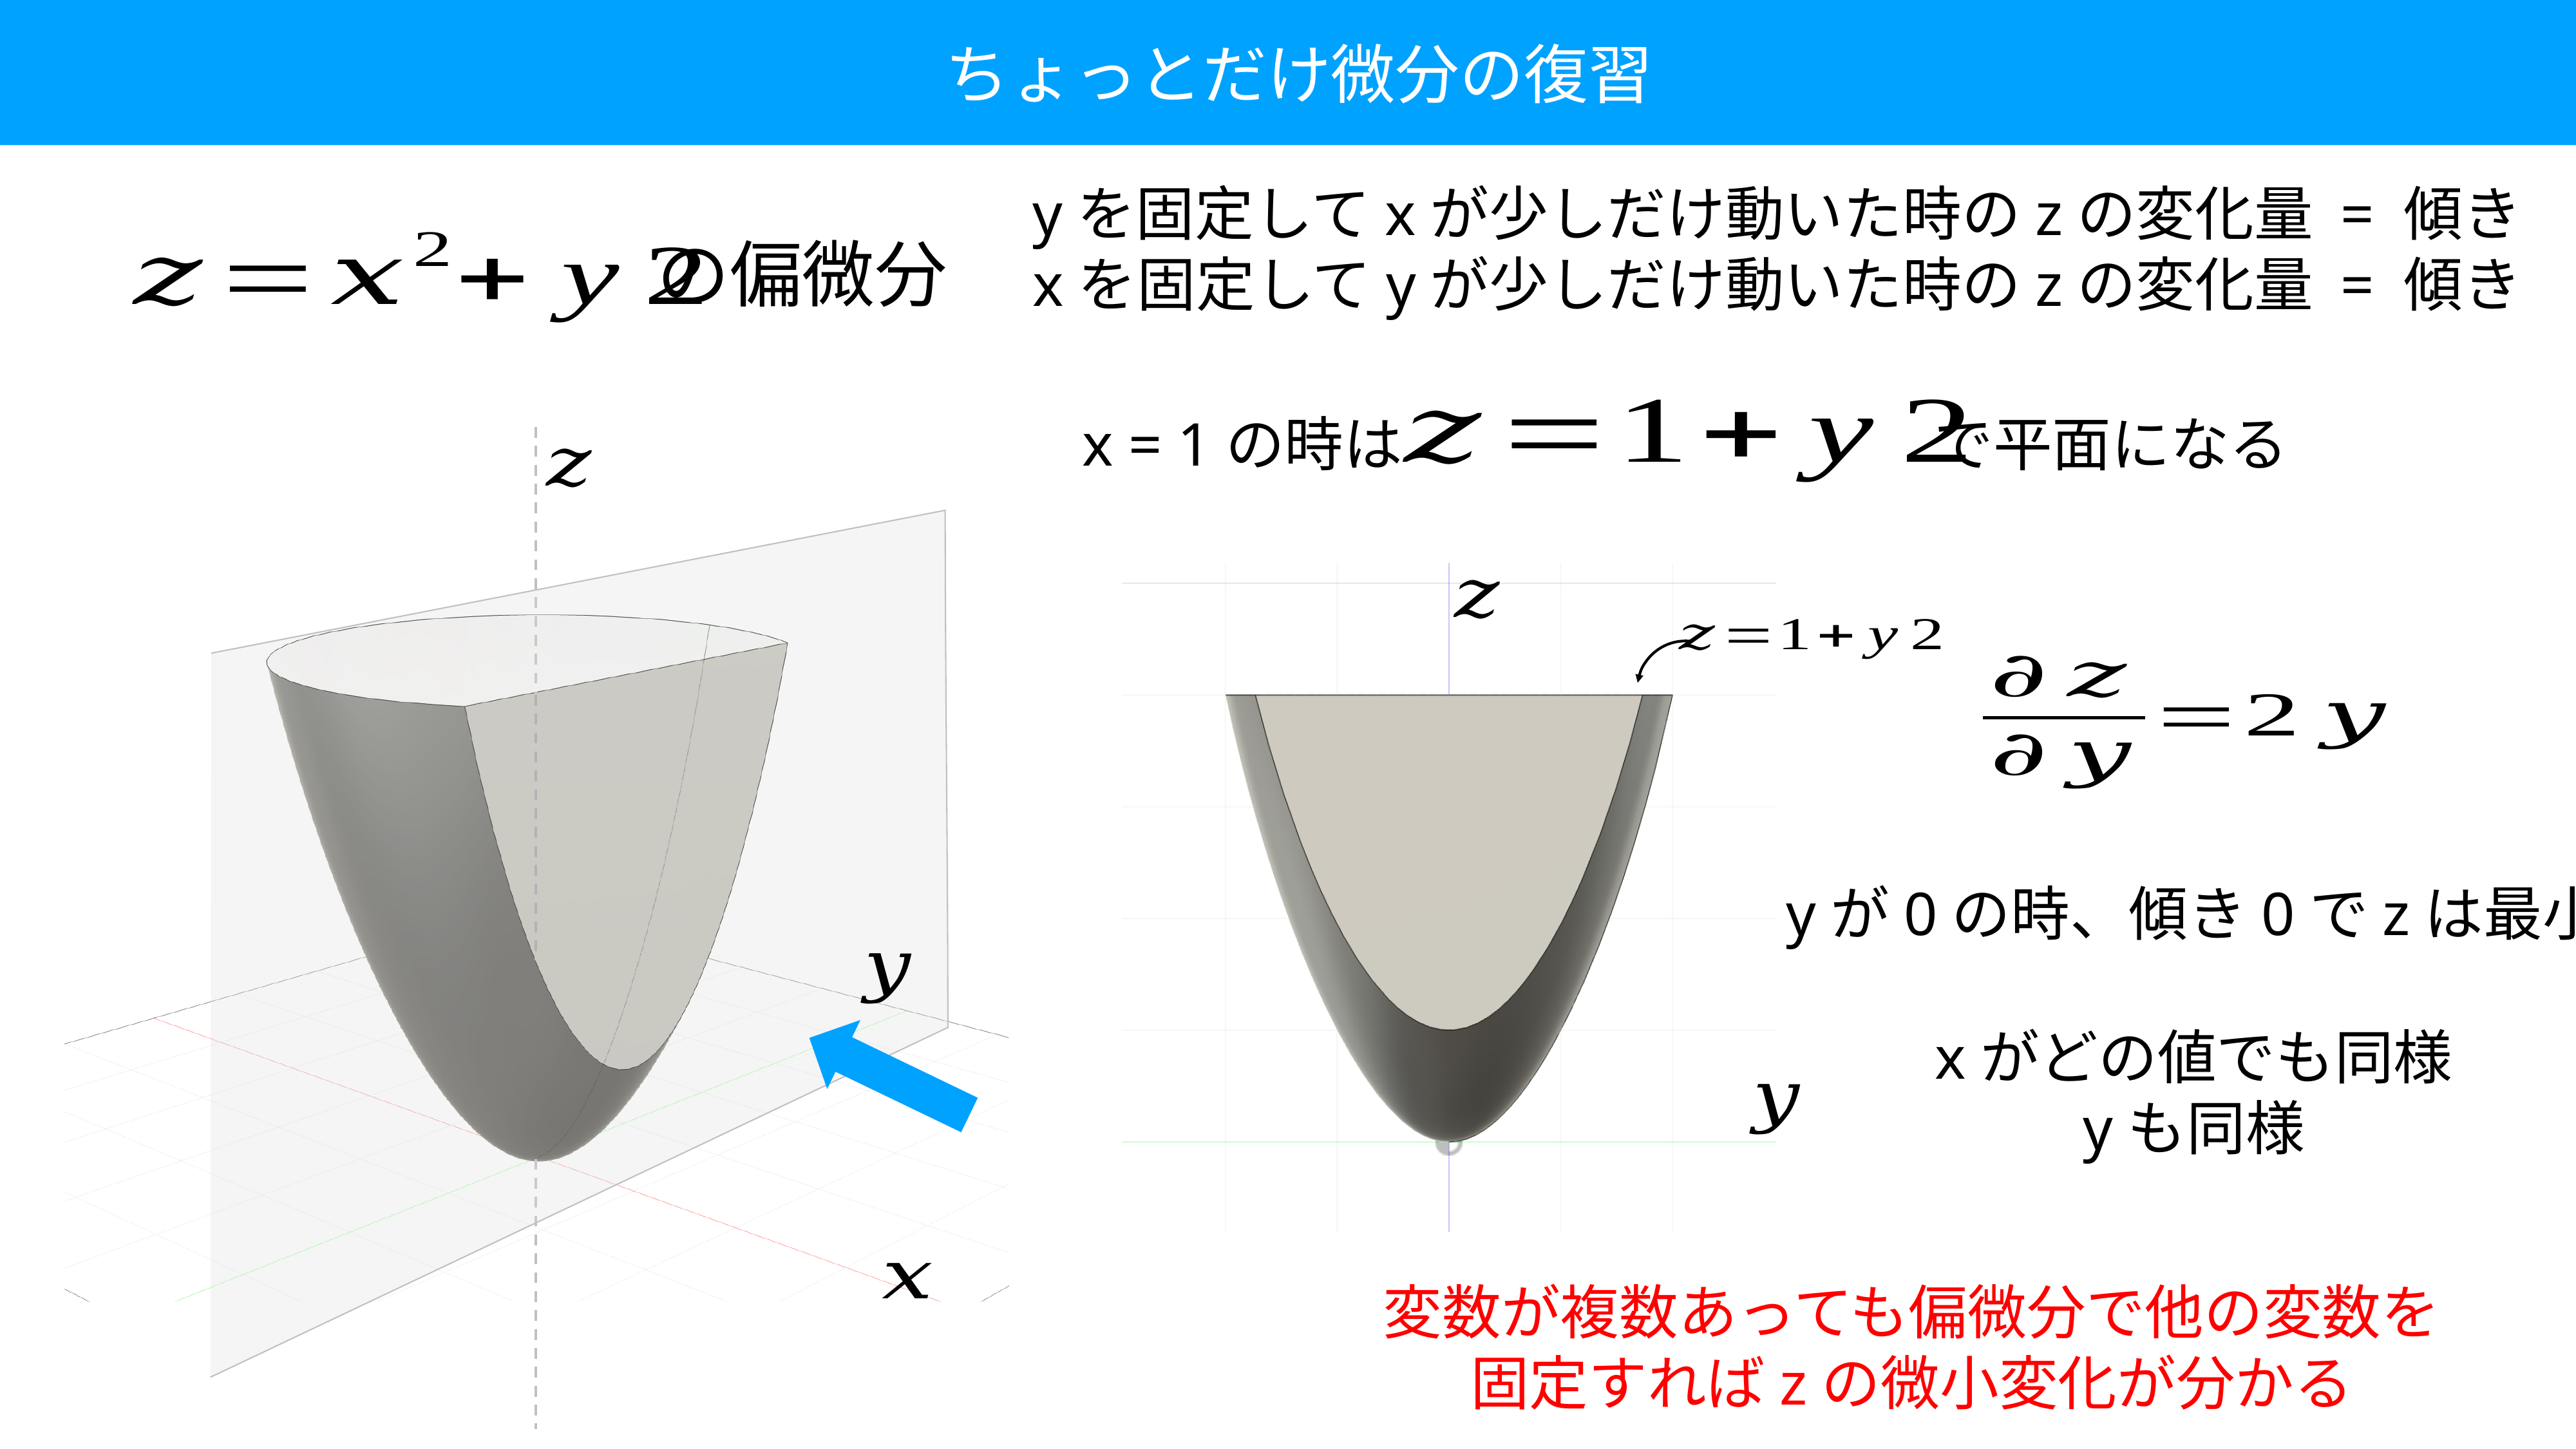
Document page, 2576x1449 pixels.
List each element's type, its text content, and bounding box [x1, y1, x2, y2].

text_box [0, 0, 2576, 146]
text_box の偏微分 [652, 223, 953, 321]
text_box [883, 510, 945, 522]
text_box [210, 1302, 369, 1378]
picture [1122, 563, 1776, 1233]
text_box yが0の時、傾き0でzは最小 [1777, 876, 2576, 948]
text_box ちょっとだけ微分の復習 [939, 28, 1659, 117]
text_box xがどの値でも同様 yも同様 [1777, 1019, 2576, 1162]
text_box 変数が複数あっても偏微分で他の変数を固定すればzの微小変化が分かる [1380, 1274, 2443, 1417]
text_box yを固定してxが少しだけ動いた時のzの変化量 = 傾き xを固定してyが少しだけ動いた時のzの変化量 = 傾き [1027, 171, 2528, 323]
text_box x = 1の時は で平面になる [912, 407, 2459, 478]
picture [64, 522, 1009, 1302]
